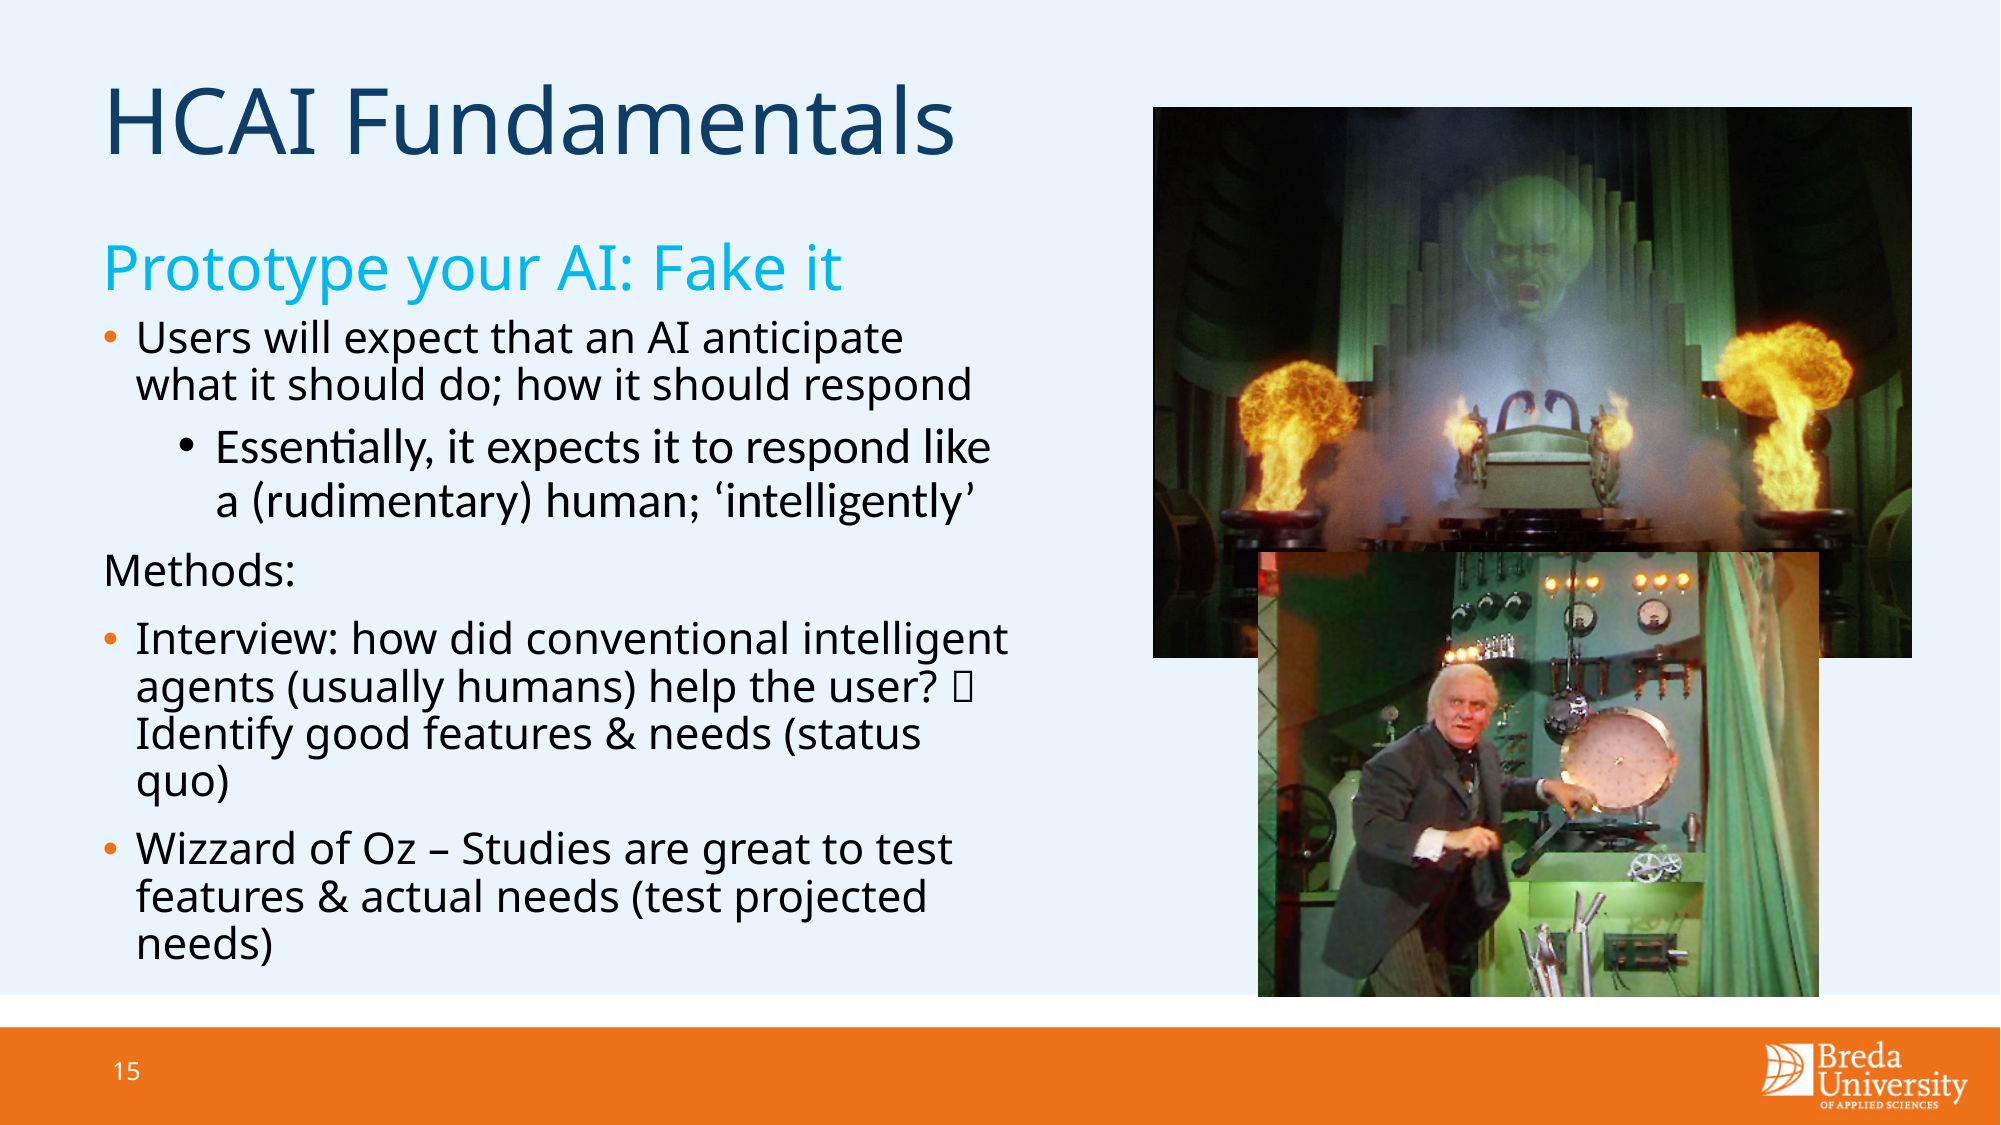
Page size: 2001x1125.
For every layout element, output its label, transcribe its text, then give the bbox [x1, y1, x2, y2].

title HCAI Fundamentals [88, 67, 1917, 210]
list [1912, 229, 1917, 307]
list Users will expect that an AI anticipate what it should do; how it should respond Essentially, it expects it to respond like a (rudimentary) human; ‘intelligently’ Methods: Interview: how did conventional intelligent agents (usually humans) help the user?  Identify good features & needs (status quo) Wizzard of Oz – Studies are great to test features & actual needs (test projected needs) [88, 308, 1028, 1076]
picture [0, 0, 2001, 1125]
slide_number 15 [97, 1076, 198, 1103]
list Prototype your AI: Fake it [88, 229, 1153, 307]
